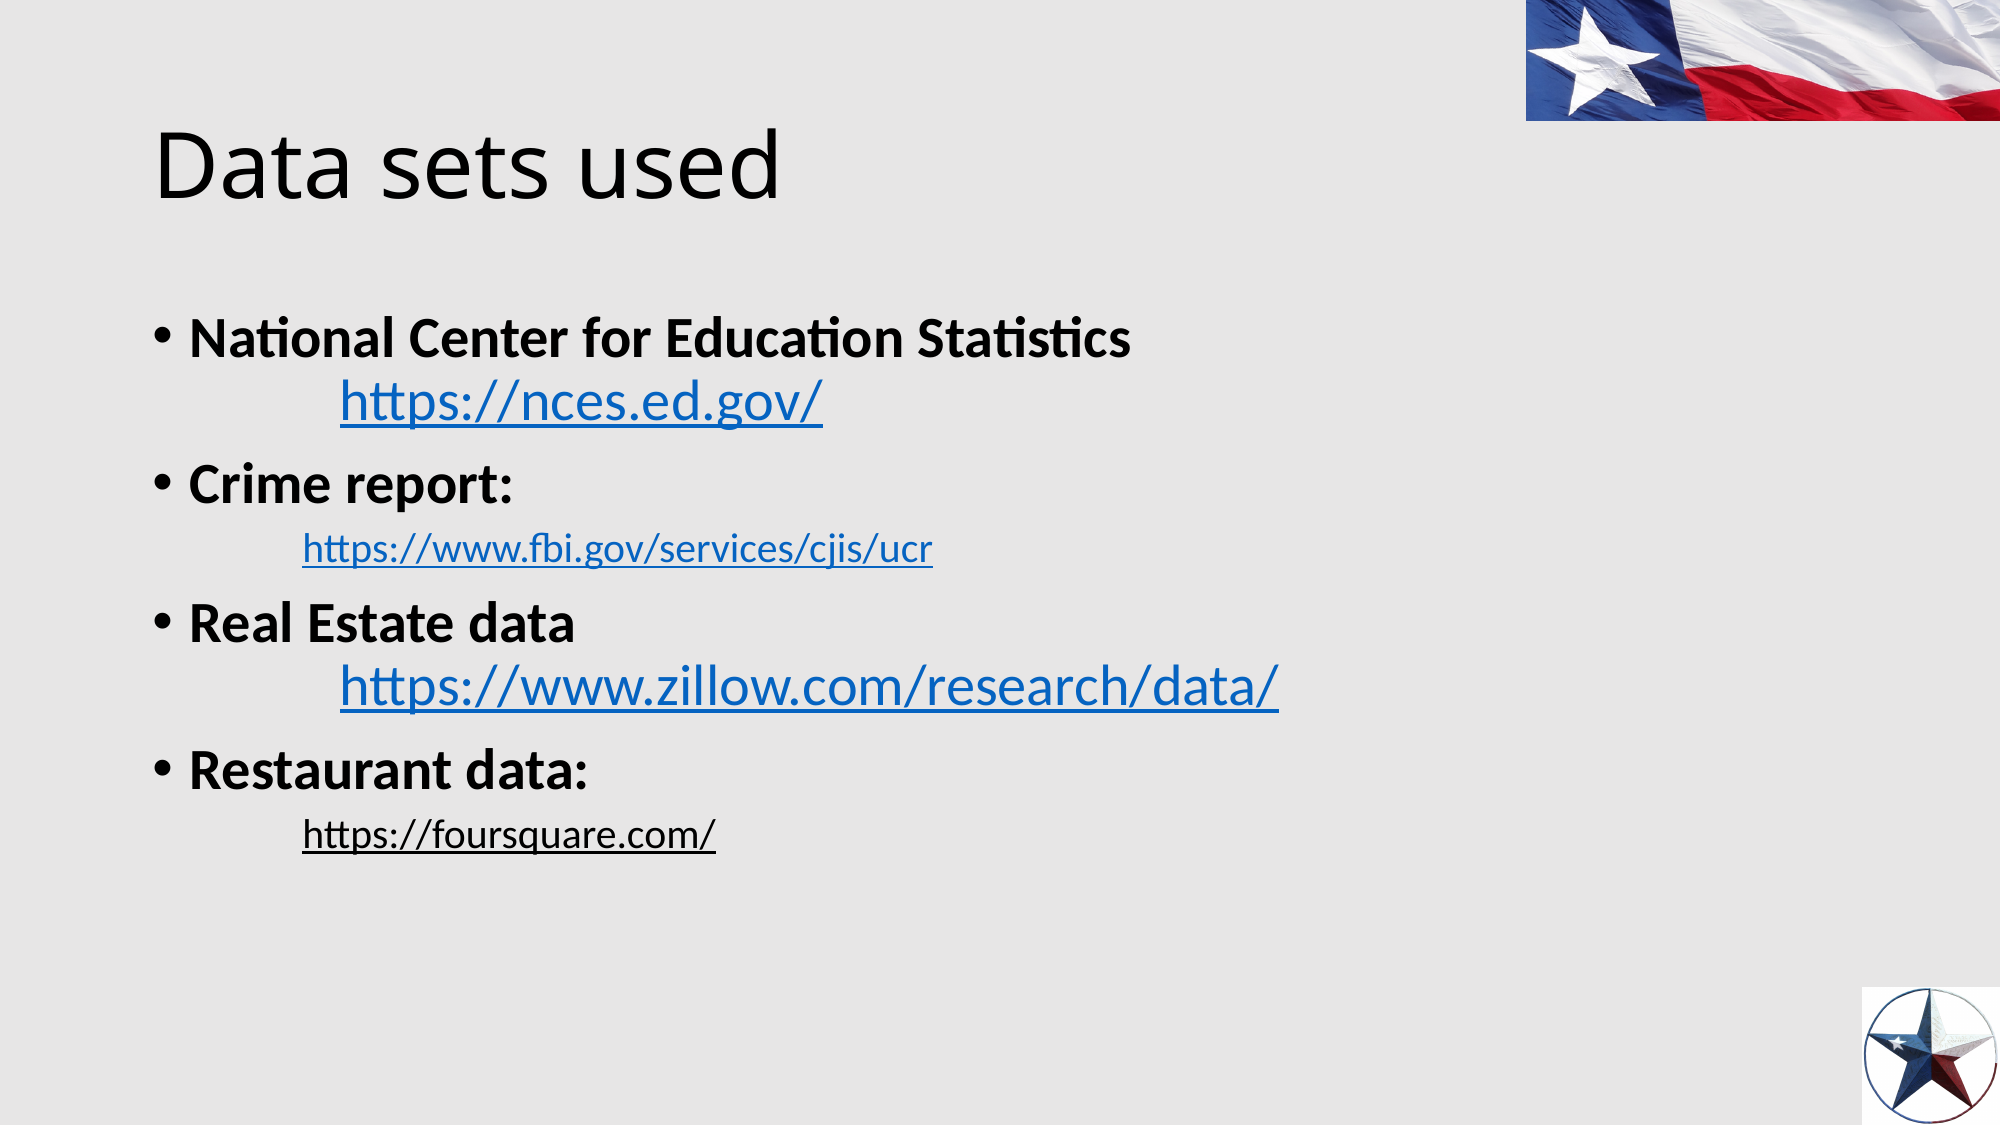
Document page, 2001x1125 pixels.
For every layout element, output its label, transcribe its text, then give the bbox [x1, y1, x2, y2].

title Data sets used [137, 59, 1863, 278]
picture [1526, 0, 2000, 121]
picture [1862, 987, 2000, 1125]
list National Center for Education Statistics https://nces.ed.gov/ Crime report: https://www.fbi.gov/services/cjis/ucr Real Estate data https://www.zillow.com/research/data/ Restaurant data: https://foursquare.com/ [137, 299, 1863, 1014]
